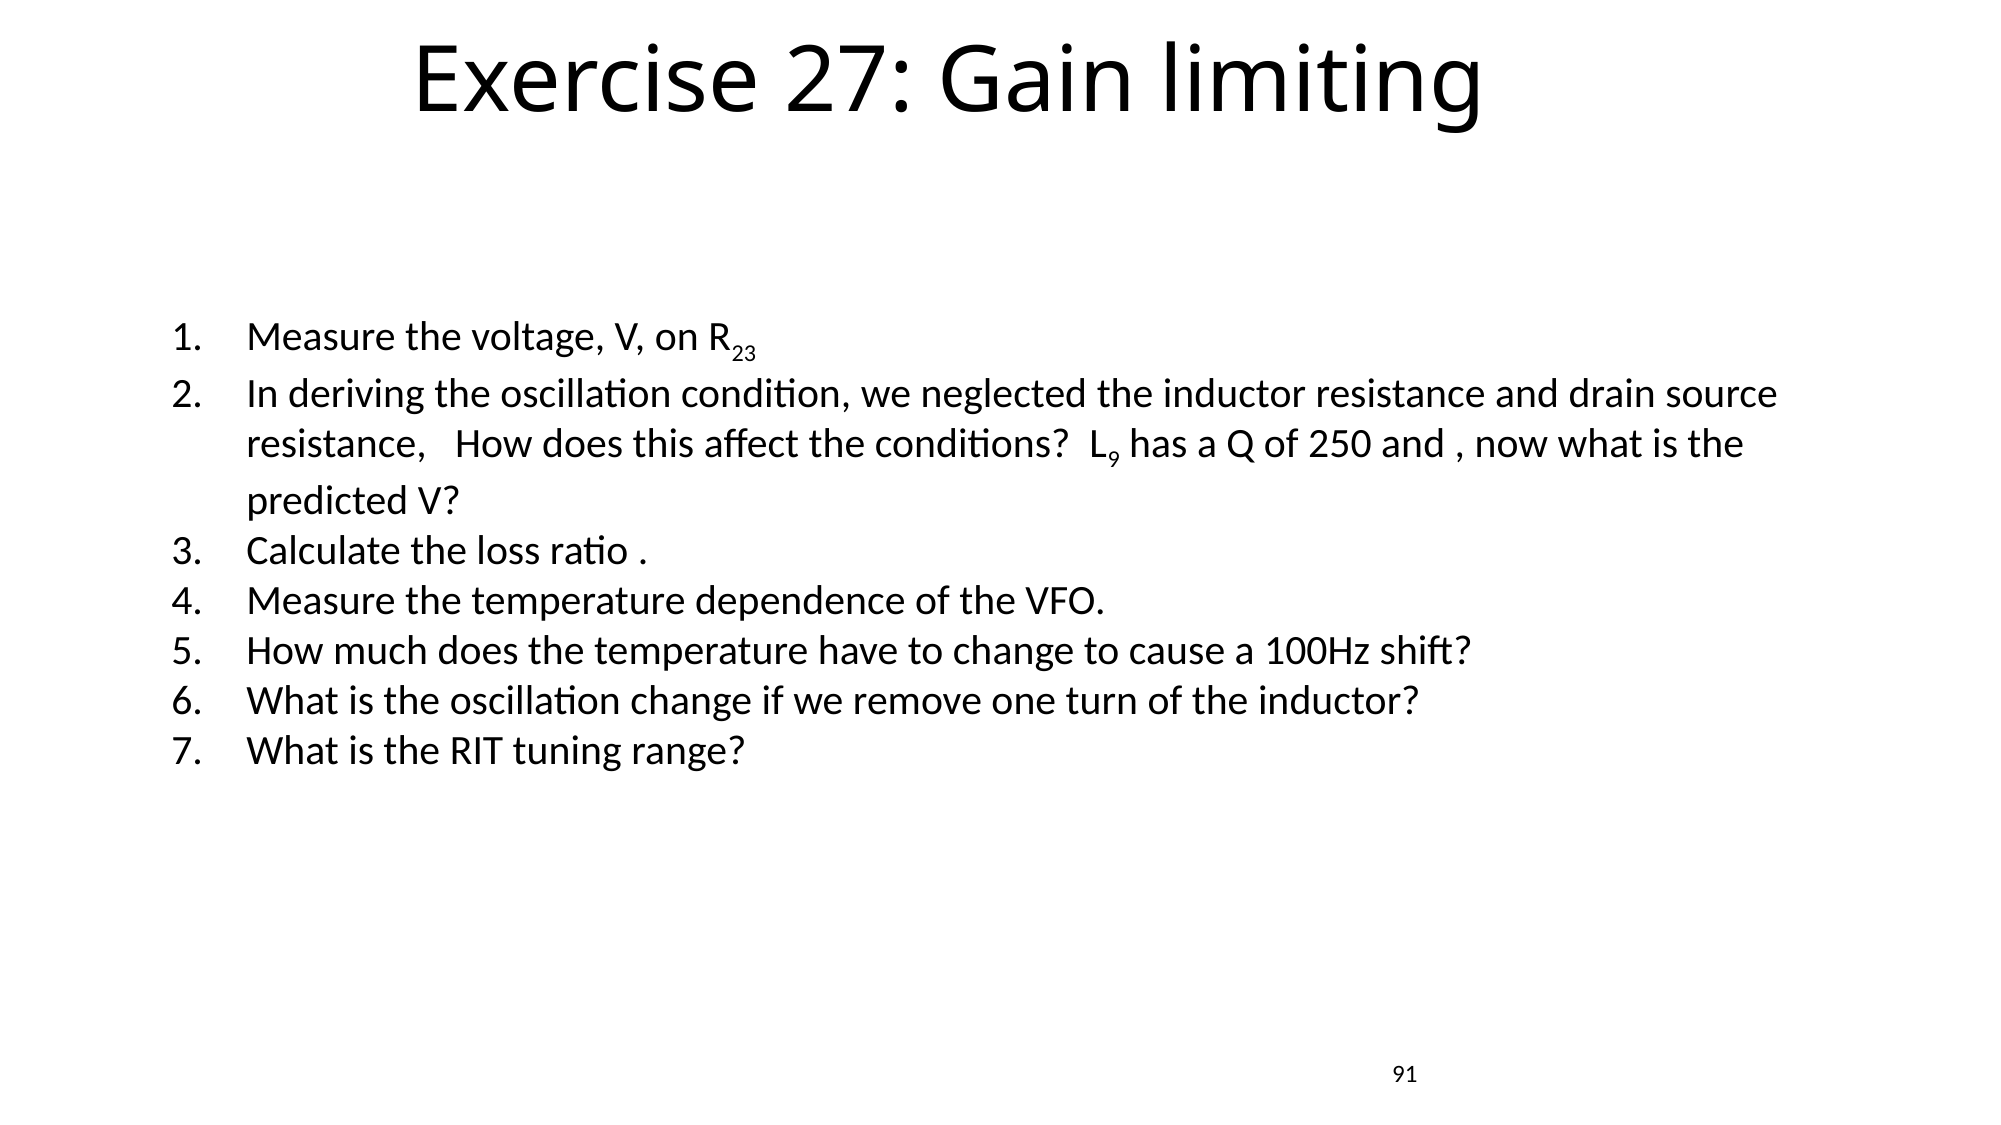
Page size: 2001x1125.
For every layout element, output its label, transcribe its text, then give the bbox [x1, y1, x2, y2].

slide_number 91 [1074, 738, 1425, 1125]
text_box Exercise 27: Gain limiting [33, 20, 1867, 131]
